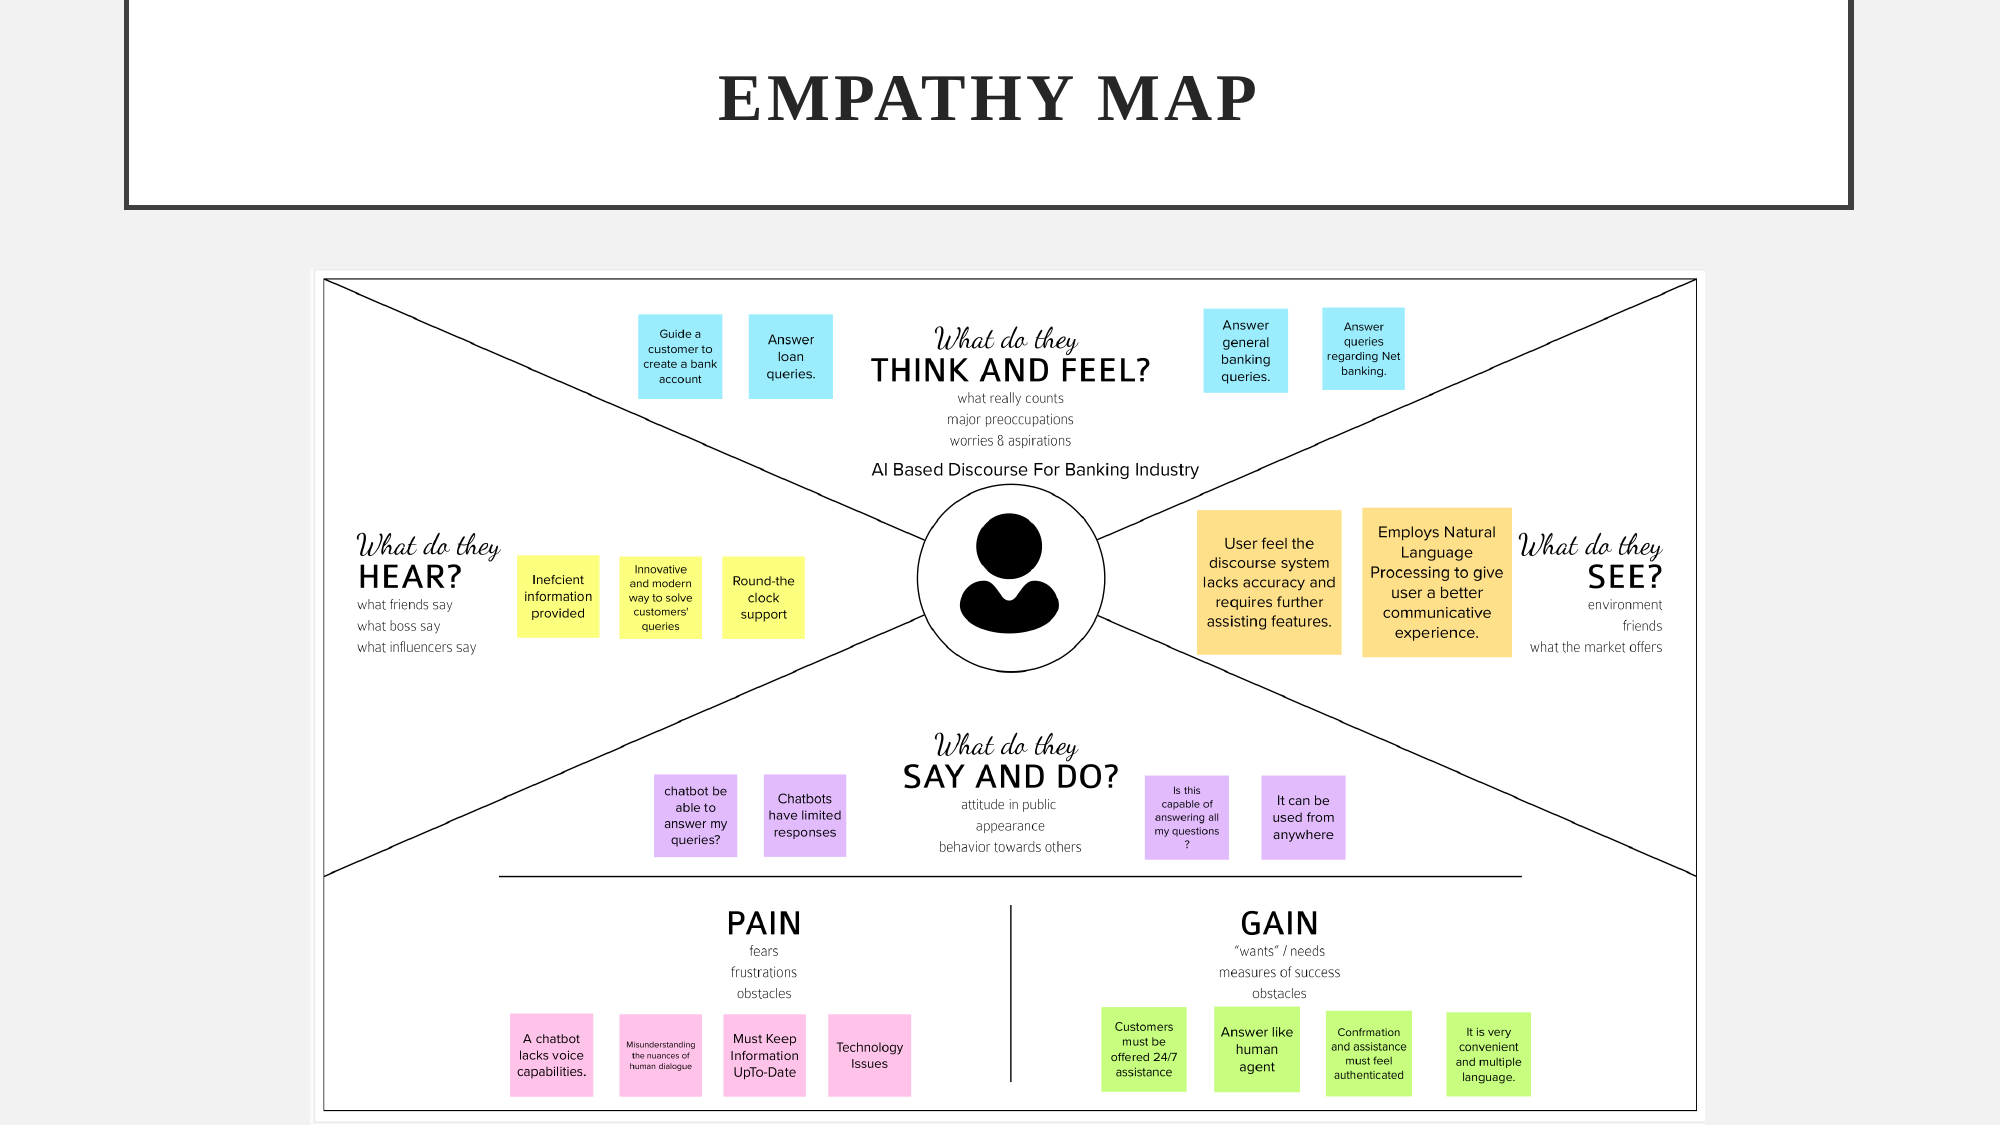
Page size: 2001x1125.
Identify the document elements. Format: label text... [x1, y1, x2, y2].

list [309, 268, 1705, 1125]
title EMPATHY MAP [124, 0, 1854, 210]
